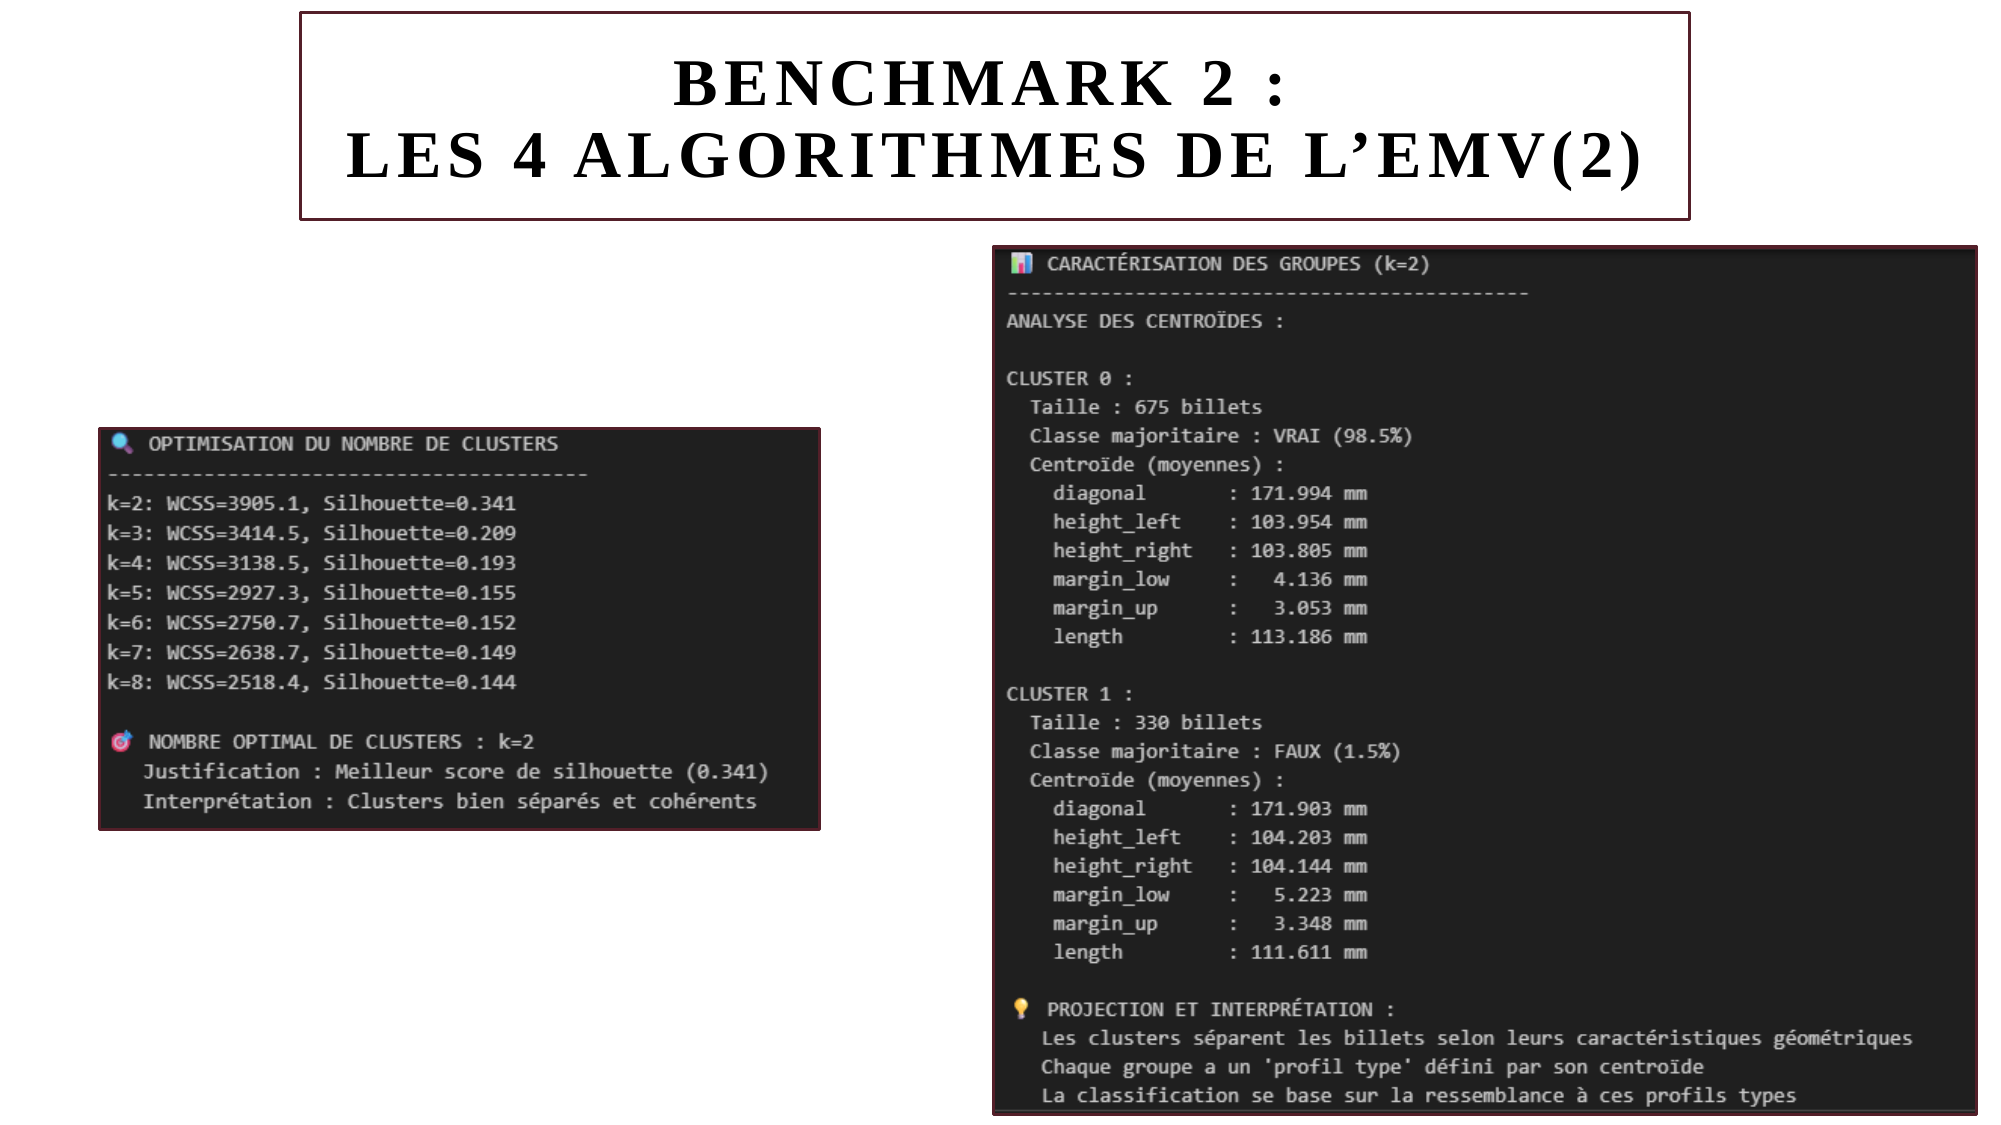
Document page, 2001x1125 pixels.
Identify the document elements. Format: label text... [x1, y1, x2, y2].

picture [100, 429, 819, 829]
picture [994, 247, 1976, 1114]
title Benchmark 2 : Les 4 algorithmes de l’Emv(2) [300, 12, 1690, 220]
